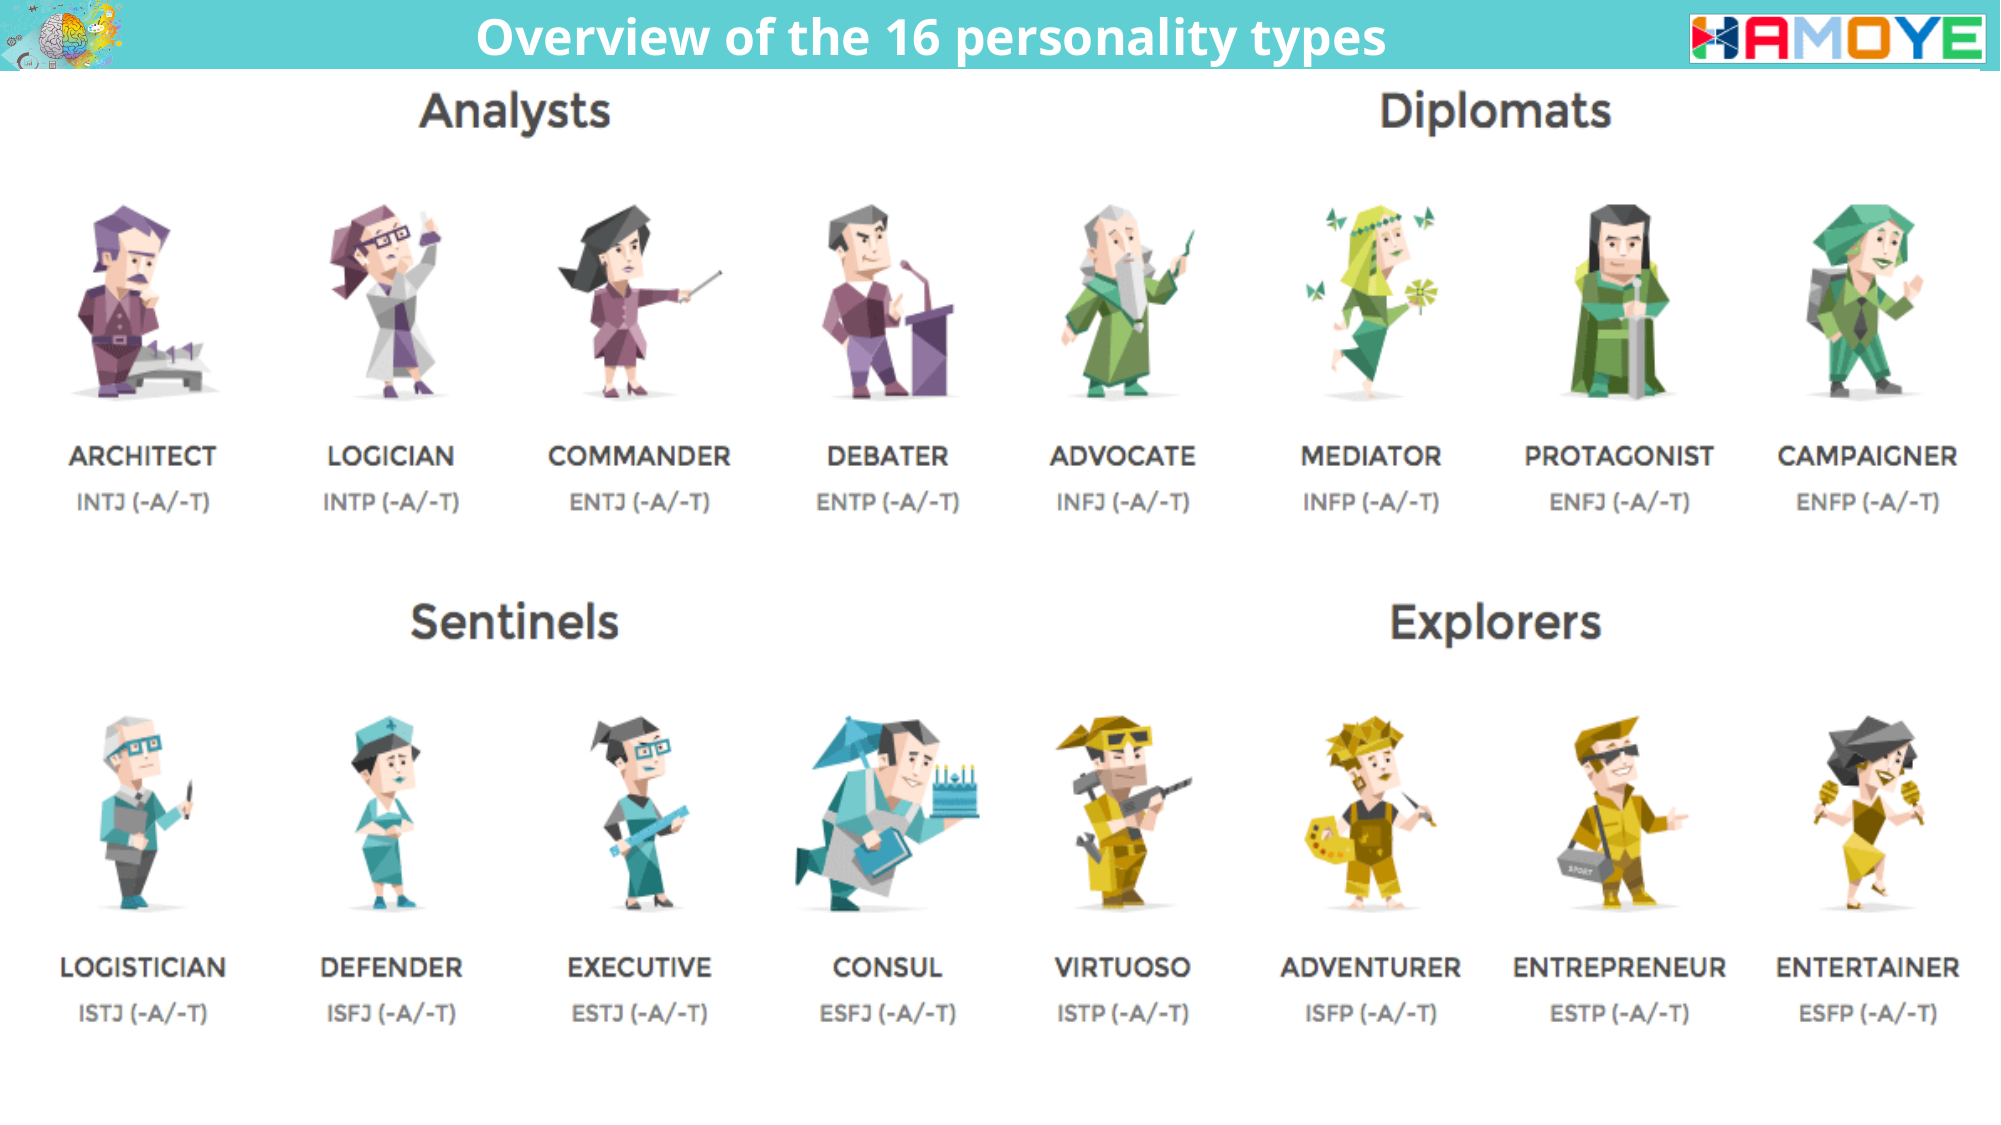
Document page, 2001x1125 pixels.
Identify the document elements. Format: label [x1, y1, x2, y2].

text_box [0, 0, 2000, 219]
picture [20, 69, 1980, 1056]
